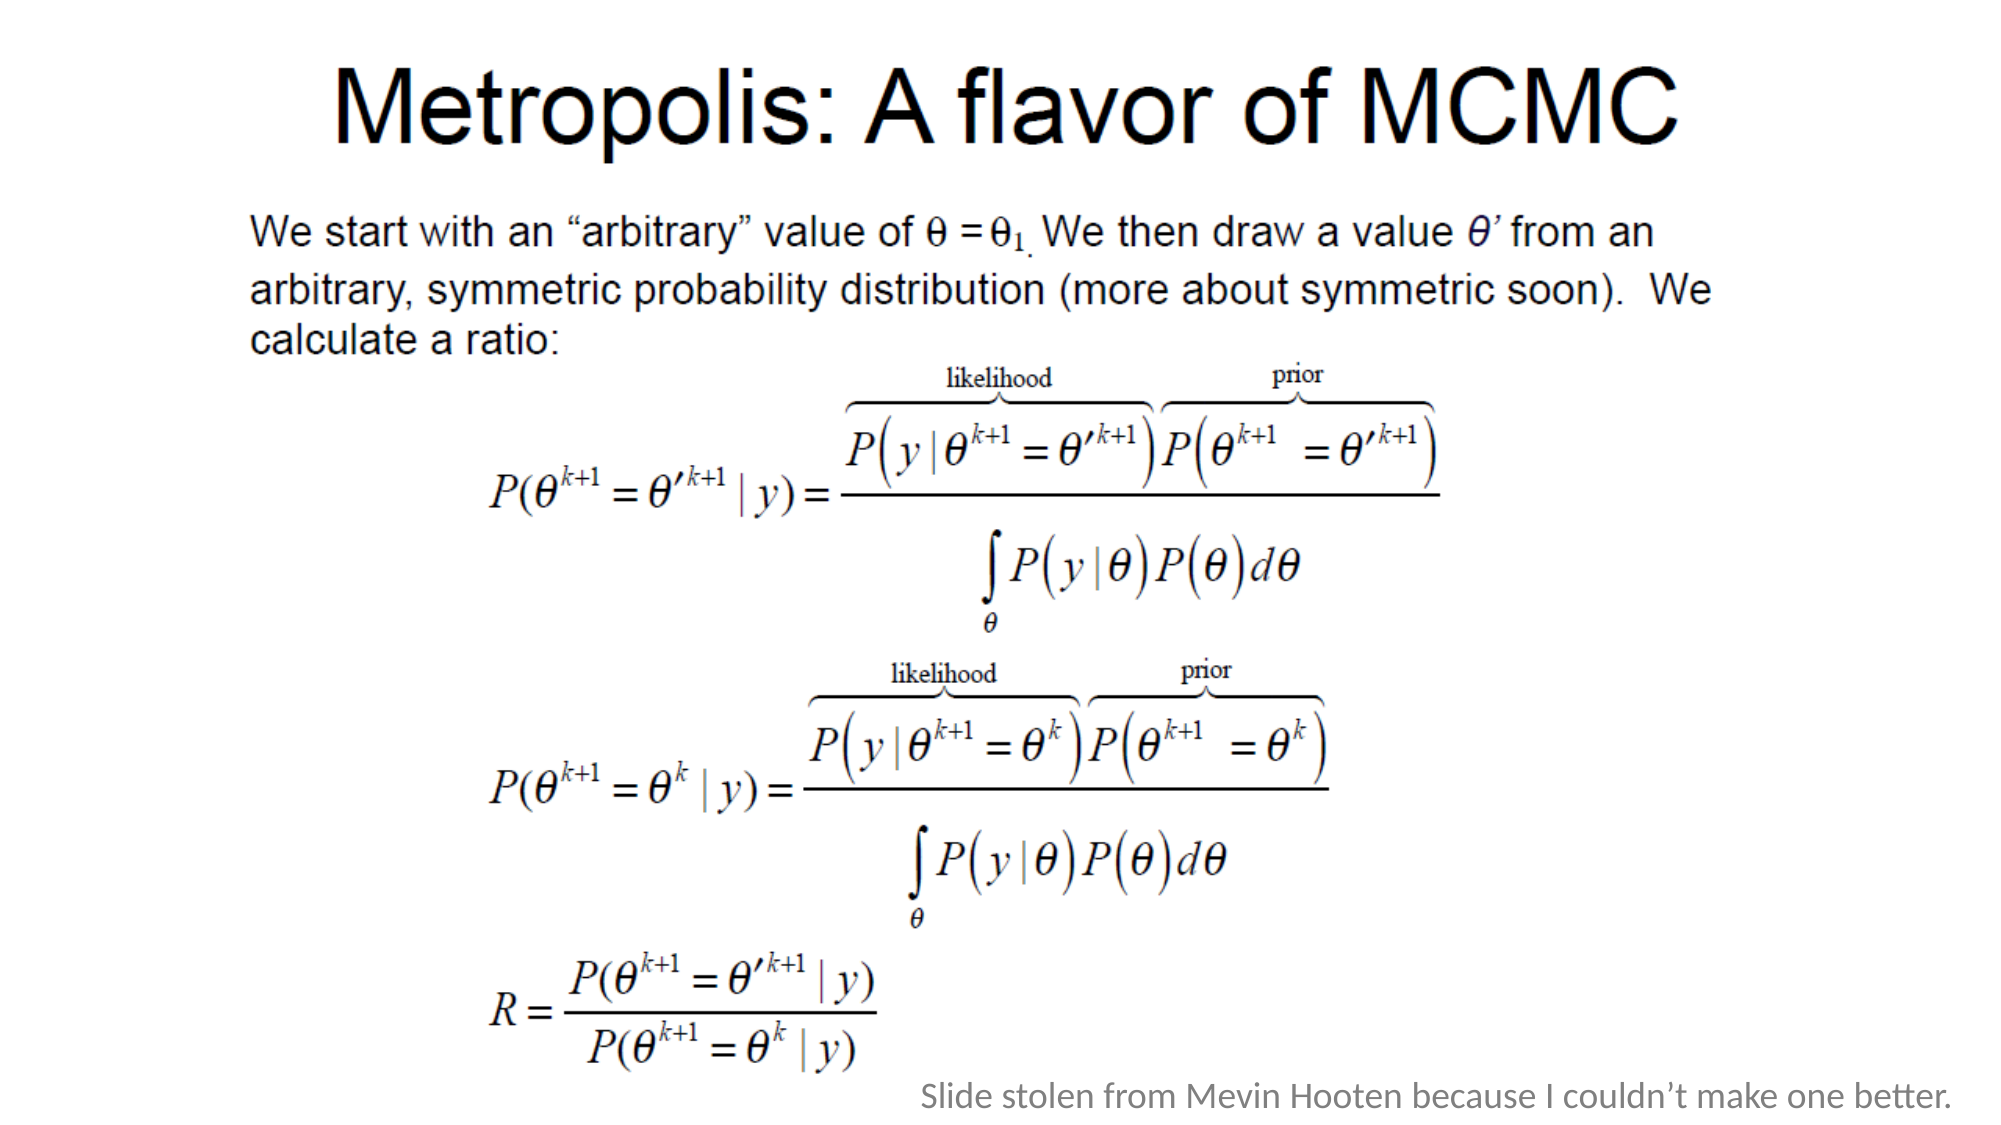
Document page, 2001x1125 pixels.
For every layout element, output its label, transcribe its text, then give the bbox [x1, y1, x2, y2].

picture [228, 1, 1772, 1124]
text_box Slide stolen from Mevin Hooten because I couldn’t make one better. [1772, 1063, 2000, 1123]
